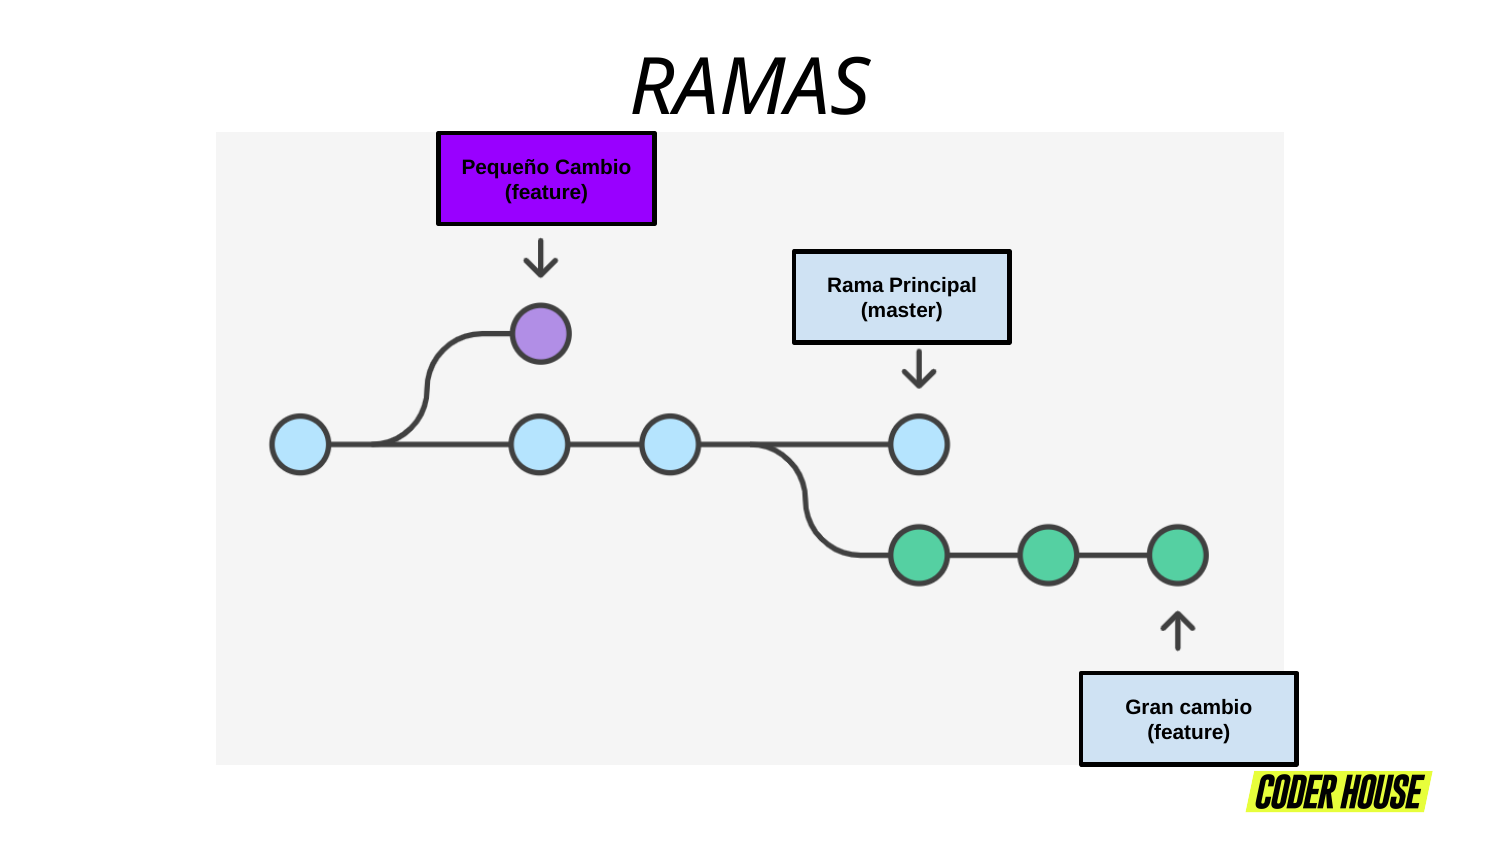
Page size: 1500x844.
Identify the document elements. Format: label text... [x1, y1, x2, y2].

text_box Gran cambio (feature) [1290, 673, 1297, 762]
picture [216, 132, 1437, 819]
text_box RAMAS [105, 6, 1395, 121]
